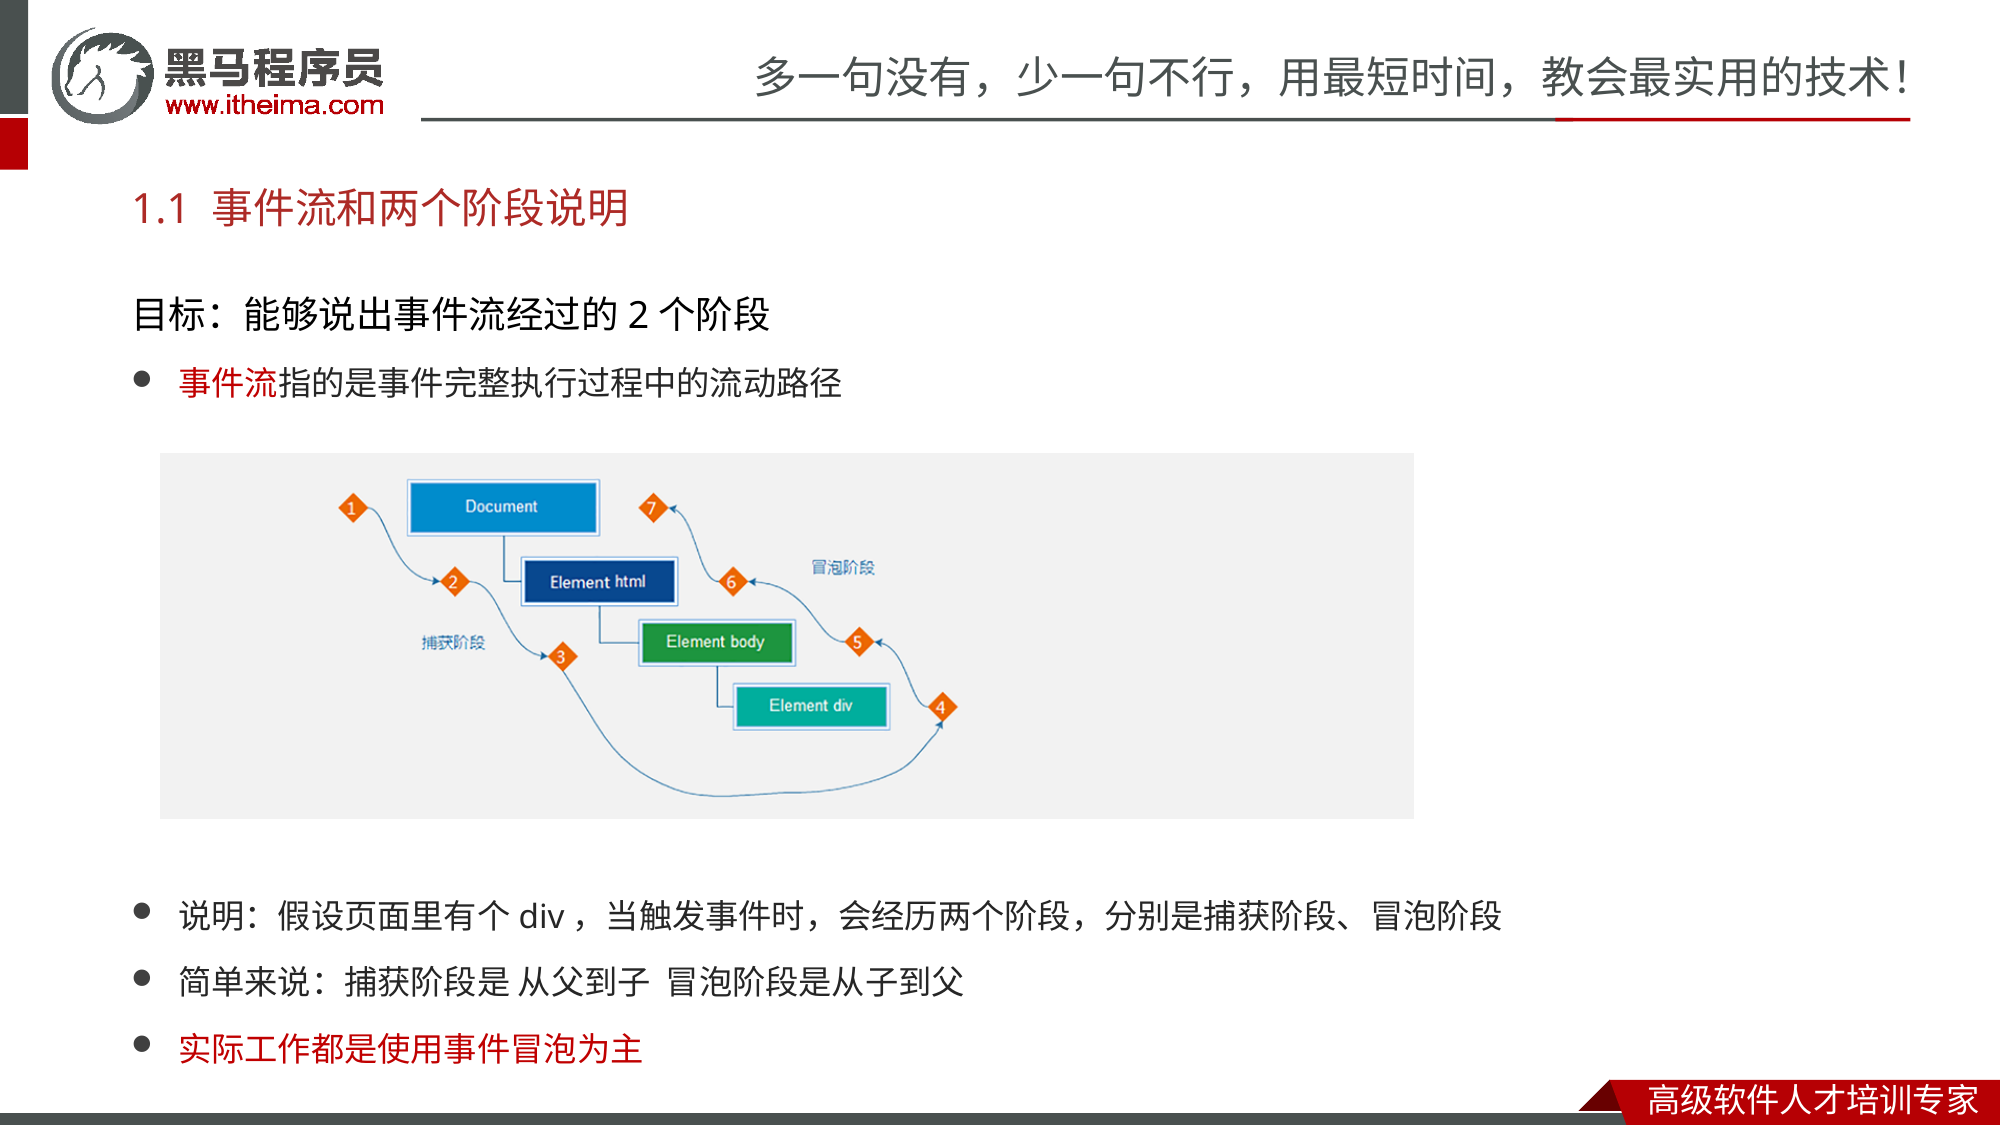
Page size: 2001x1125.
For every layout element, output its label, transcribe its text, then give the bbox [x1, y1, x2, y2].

title 1.1 事件流和两个阶段说明 [116, 164, 1880, 250]
picture [50, 26, 384, 125]
picture [159, 452, 1415, 820]
list 目标：能够说出事件流经过的2个阶段 事件流指的是事件完整执行过程中的流动路径 说明：假设页面里有个div，当触发事件时，会经历两个阶段，分别是捕获阶段、冒泡阶段 简单来说：捕获阶段是 从父到子 冒泡阶段是从子到父 实际工作都是使用事件冒泡为主 [116, 261, 1876, 1107]
